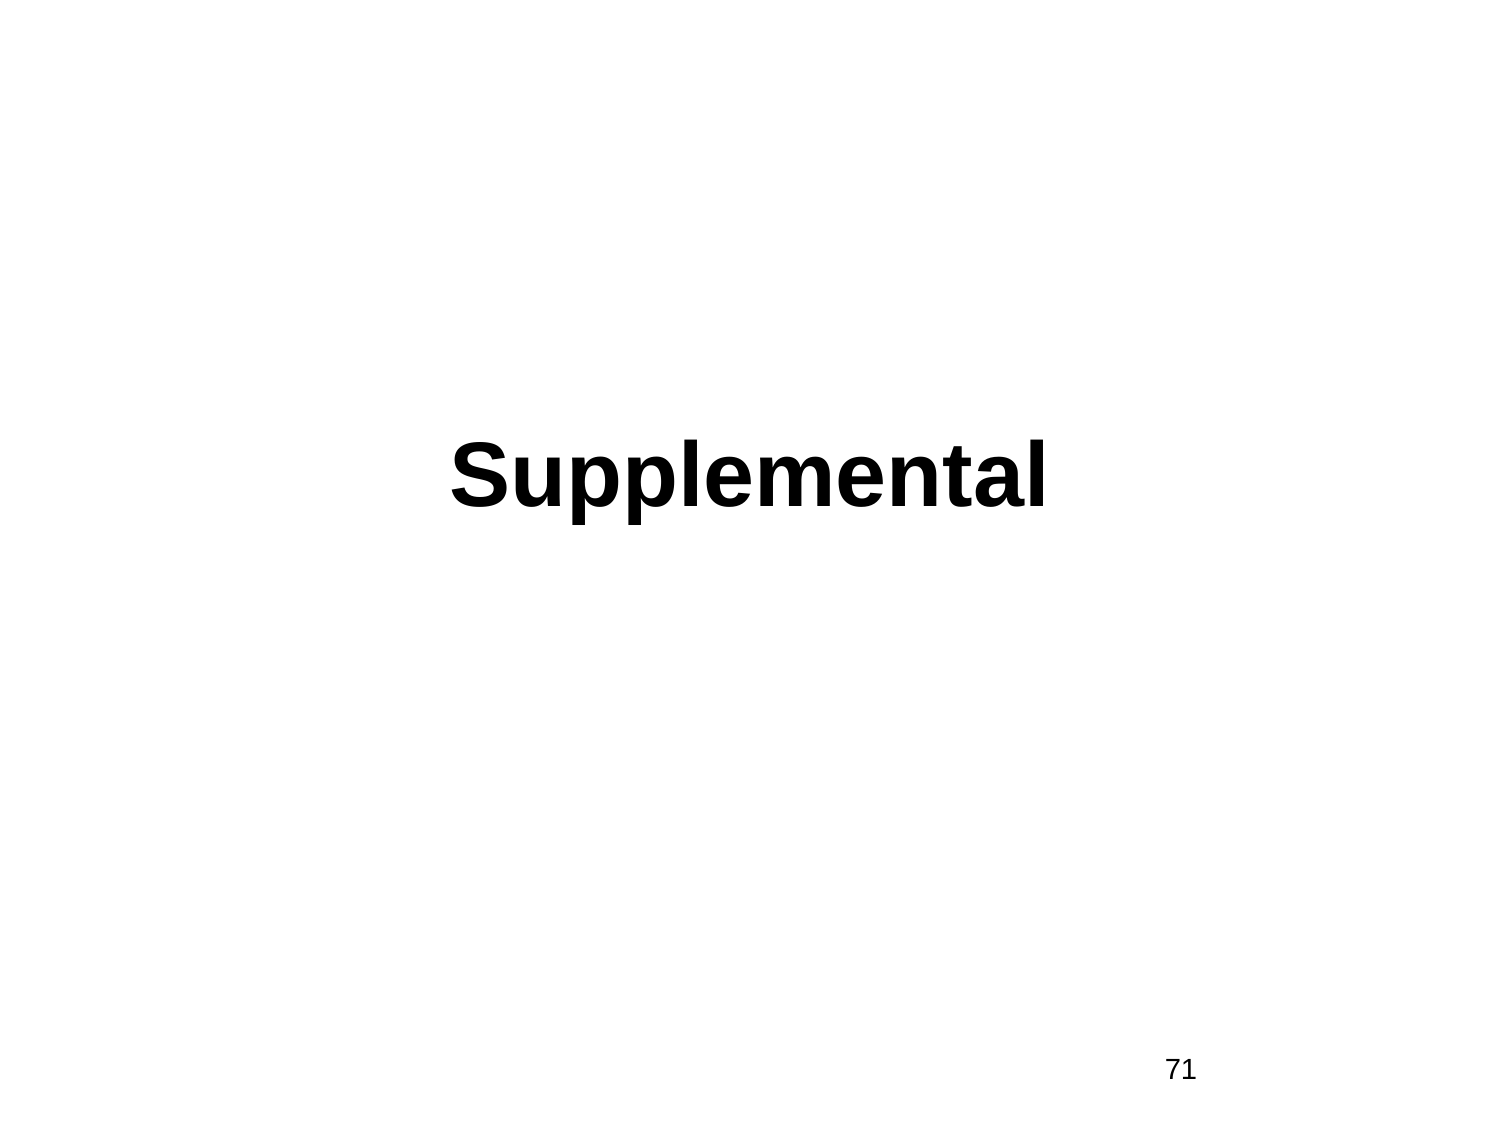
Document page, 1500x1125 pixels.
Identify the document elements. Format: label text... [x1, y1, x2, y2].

slide_number 71 [1149, 1042, 1500, 1103]
title Supplemental [112, 349, 1388, 591]
